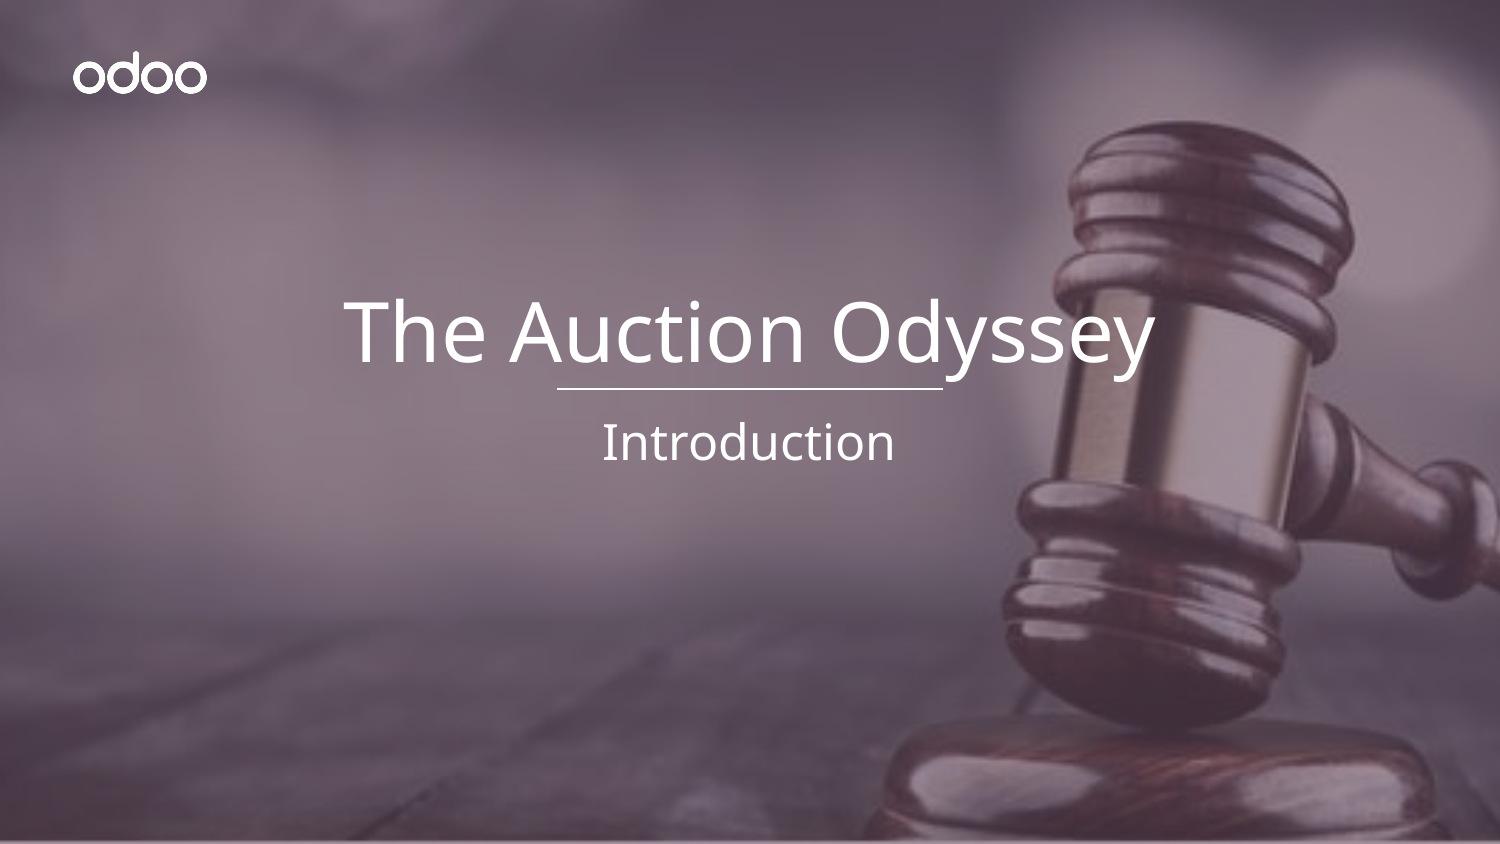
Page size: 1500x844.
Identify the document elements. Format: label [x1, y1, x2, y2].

text_box [41, 51, 239, 114]
picture [0, 0, 1500, 844]
